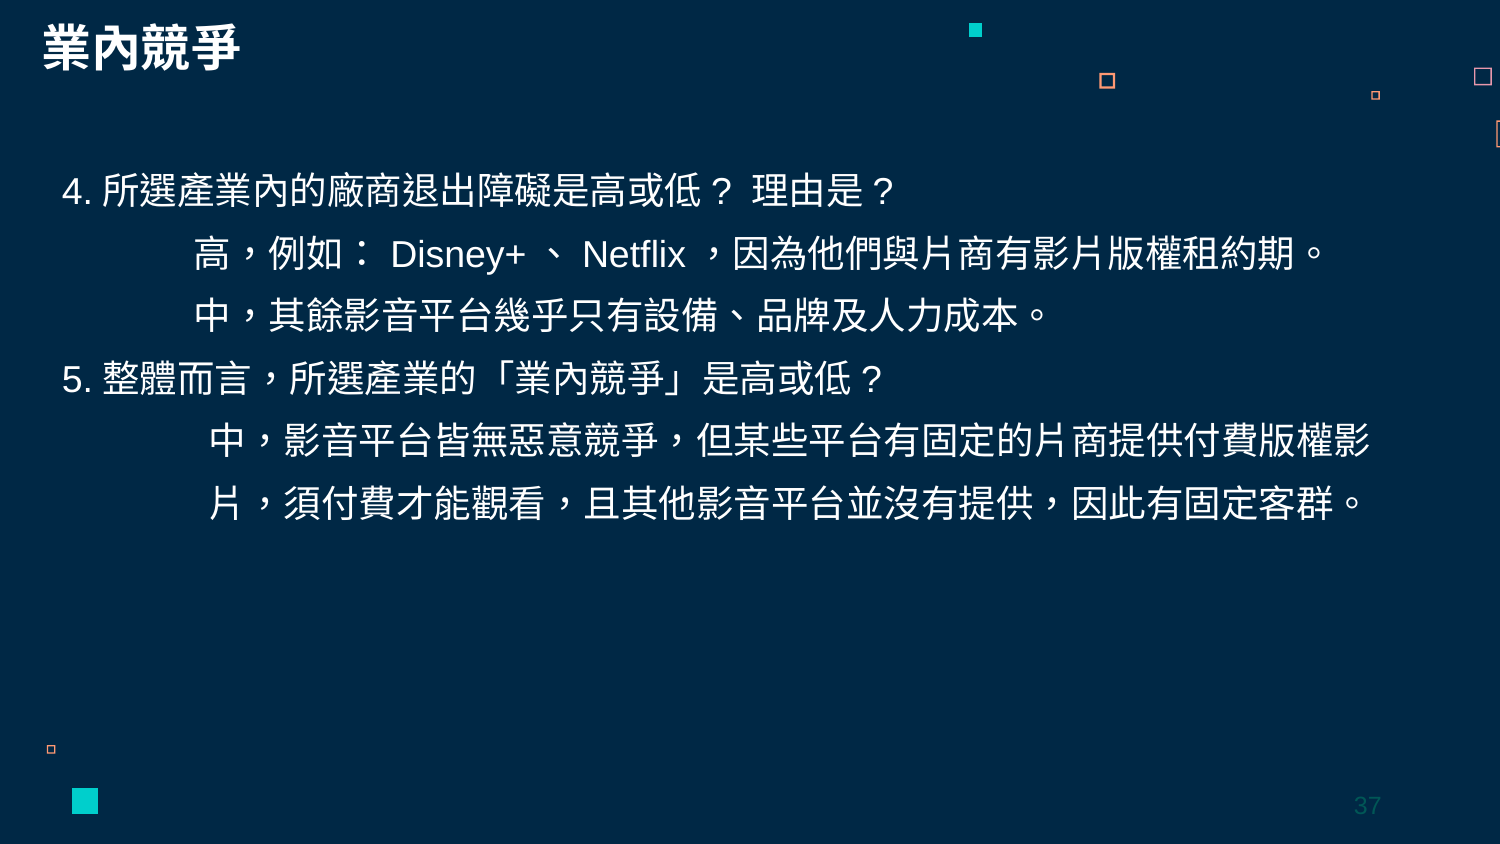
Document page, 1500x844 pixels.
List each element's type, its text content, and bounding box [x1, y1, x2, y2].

slide_number 37 [1059, 782, 1397, 828]
title 業內競爭 [26, 11, 267, 92]
text_box 4.所選產業內的廠商退出障礙是高或低? 理由是? 高，例如：Disney+、Netflix，因為他們與片商有影片版權租約期。 中，其餘影音平台幾乎只有設備、品牌及人力成本。 5.整體而言，所選產業的「業內競爭」是高或低? 中，影音平台皆無惡意競爭，但某些平台有固定的片商提供付費版權影片，須付費才能觀看，且其他影音平台並沒有提供，因此有固定客群。 [47, 142, 1453, 533]
